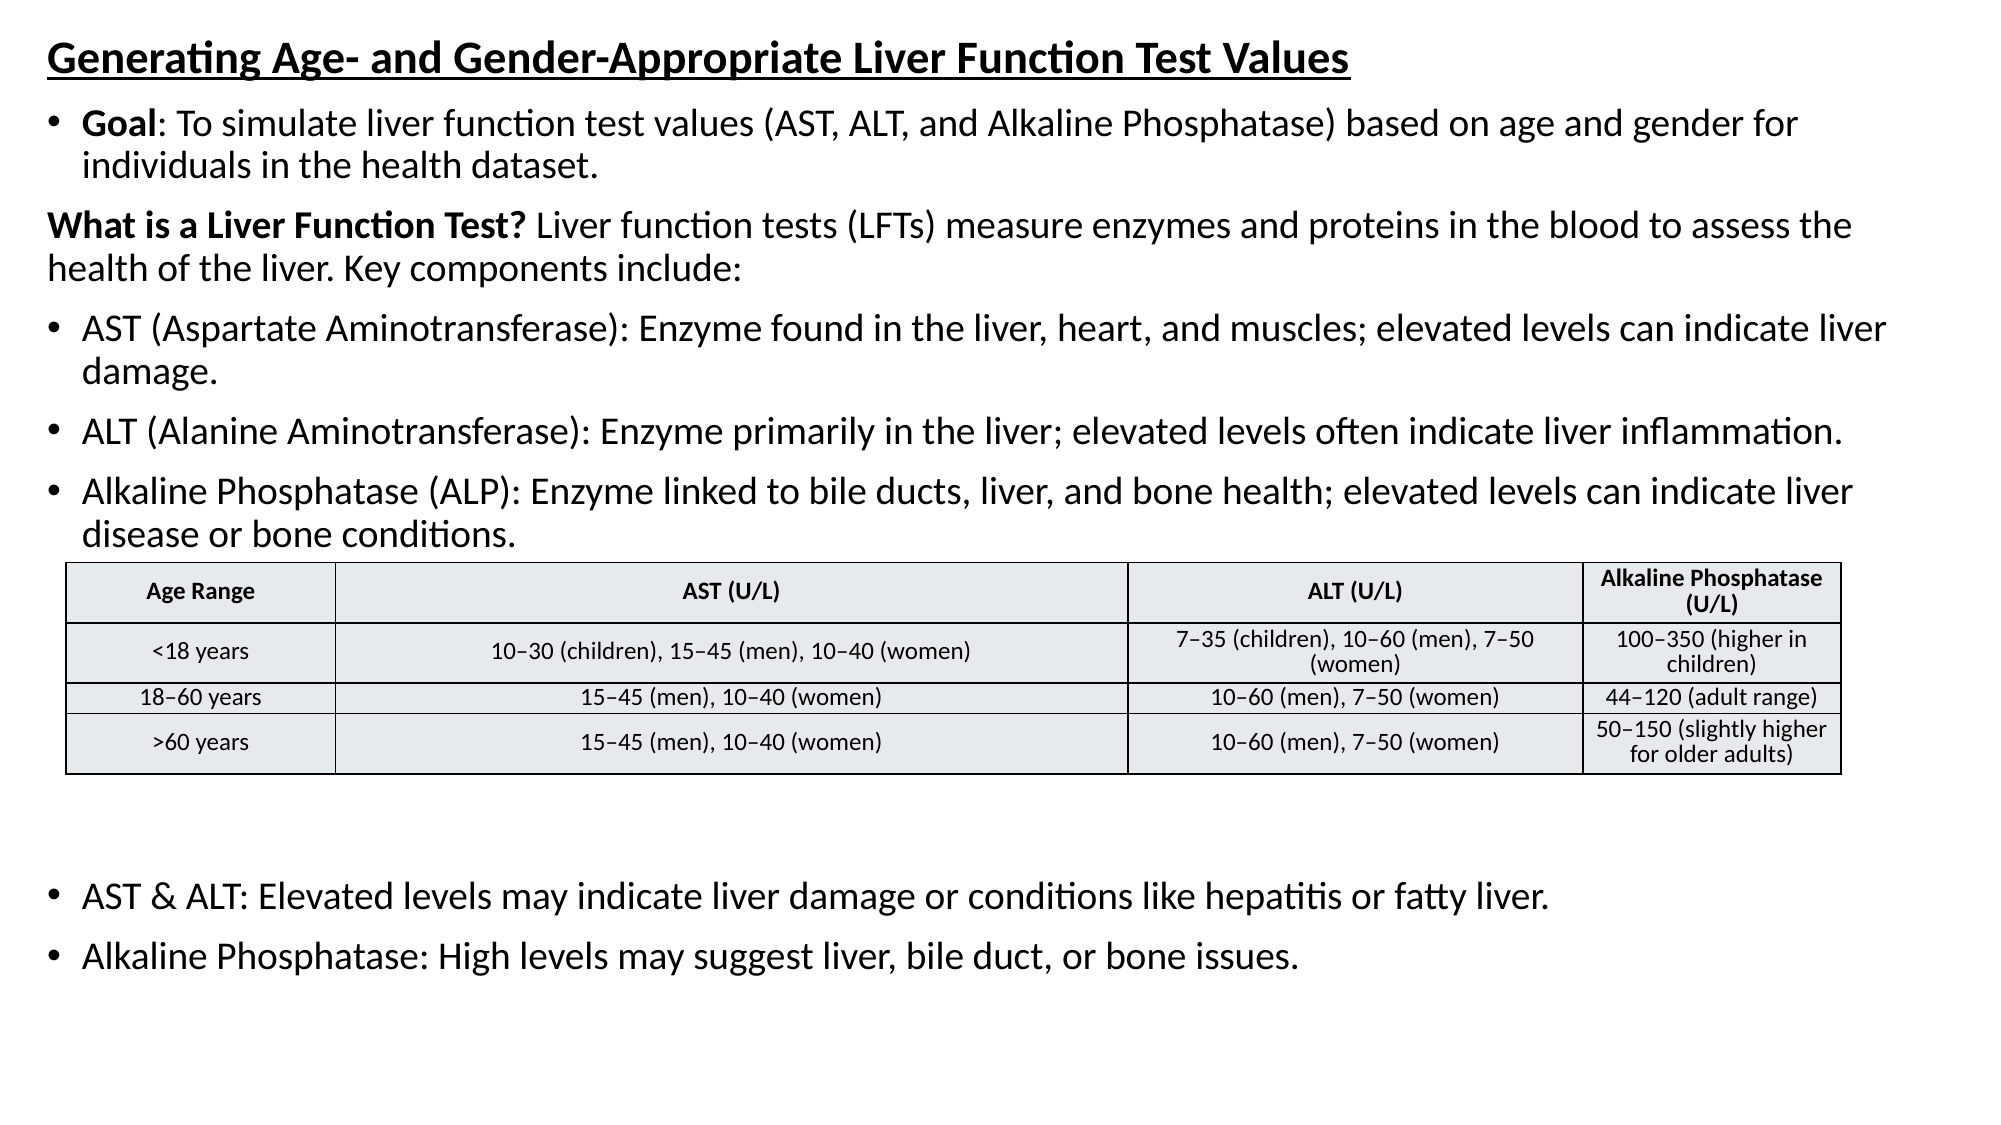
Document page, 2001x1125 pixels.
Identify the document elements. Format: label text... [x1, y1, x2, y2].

table_header ALT (U/L) [1129, 563, 1582, 622]
table_cell 18–60 years [67, 684, 335, 713]
table_cell 10–30 (children), 15–45 (men), 10–40 (women) [336, 624, 1127, 682]
table_header AST (U/L) [336, 563, 1127, 622]
table_cell <18 years [67, 624, 335, 682]
list Generating Age- and Gender-Appropriate Liver Function Test Values Goal: To simulate liver function test values (AST, ALT, and Alkaline Phosphatase) based on age and gender for individuals in the health dataset. What is a Liver Function Test? Liver function tests (LFTs) measure enzymes and proteins in the blood to assess the health of the liver. Key components include: AST (Aspartate Aminotransferase): Enzyme found in the liver, heart, and muscles; elevated levels can indicate liver damage. ALT (Alanine Aminotransferase): Enzyme primarily in the liver; elevated levels often indicate liver inflammation. Alkaline Phosphatase (ALP): Enzyme linked to bile ducts, liver, and bone health; elevated levels can indicate liver disease or bone conditions. AST & ALT: Elevated levels may indicate liver damage or conditions like hepatitis or fatty liver. Alkaline Phosphatase: High levels may suggest liver, bile duct, or bone issues. [32, 26, 1968, 1109]
table_header Alkaline Phosphatase (U/L) [1584, 563, 1840, 622]
table_cell 15–45 (men), 10–40 (women) [336, 714, 1127, 773]
table_header Age Range [67, 563, 335, 622]
table_cell 44–120 (adult range) [1584, 684, 1840, 713]
table_cell 100–350 (higher in children) [1584, 624, 1840, 682]
table_cell 10–60 (men), 7–50 (women) [1129, 714, 1582, 773]
table_cell >60 years [67, 714, 335, 773]
table_cell 50–150 (slightly higher for older adults) [1584, 714, 1840, 773]
table_cell 15–45 (men), 10–40 (women) [336, 684, 1127, 713]
table_cell 10–60 (men), 7–50 (women) [1129, 684, 1582, 713]
table_cell 7–35 (children), 10–60 (men), 7–50 (women) [1129, 624, 1582, 682]
